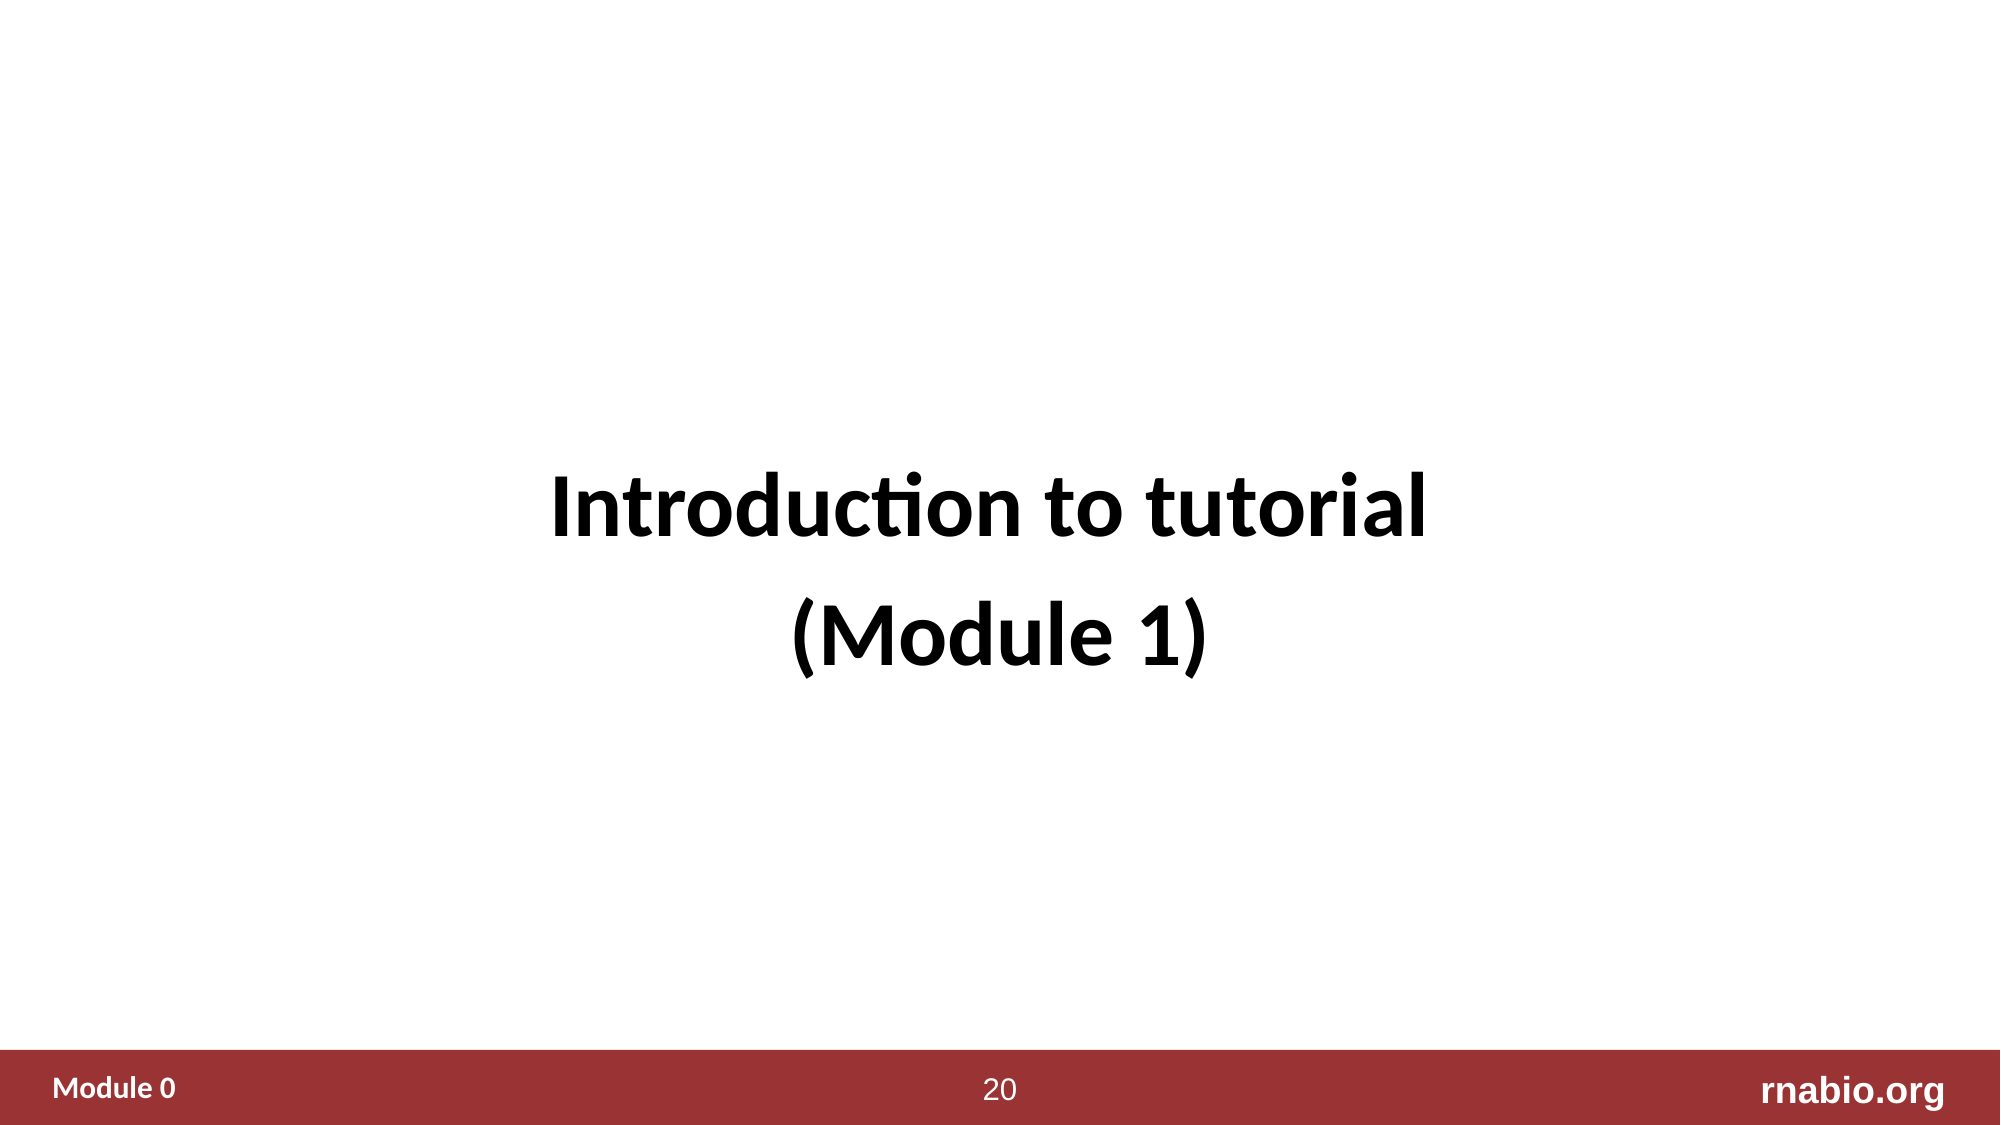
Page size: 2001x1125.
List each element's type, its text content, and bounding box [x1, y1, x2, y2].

list Introduction to tutorial (Module 1) [275, 437, 1725, 700]
